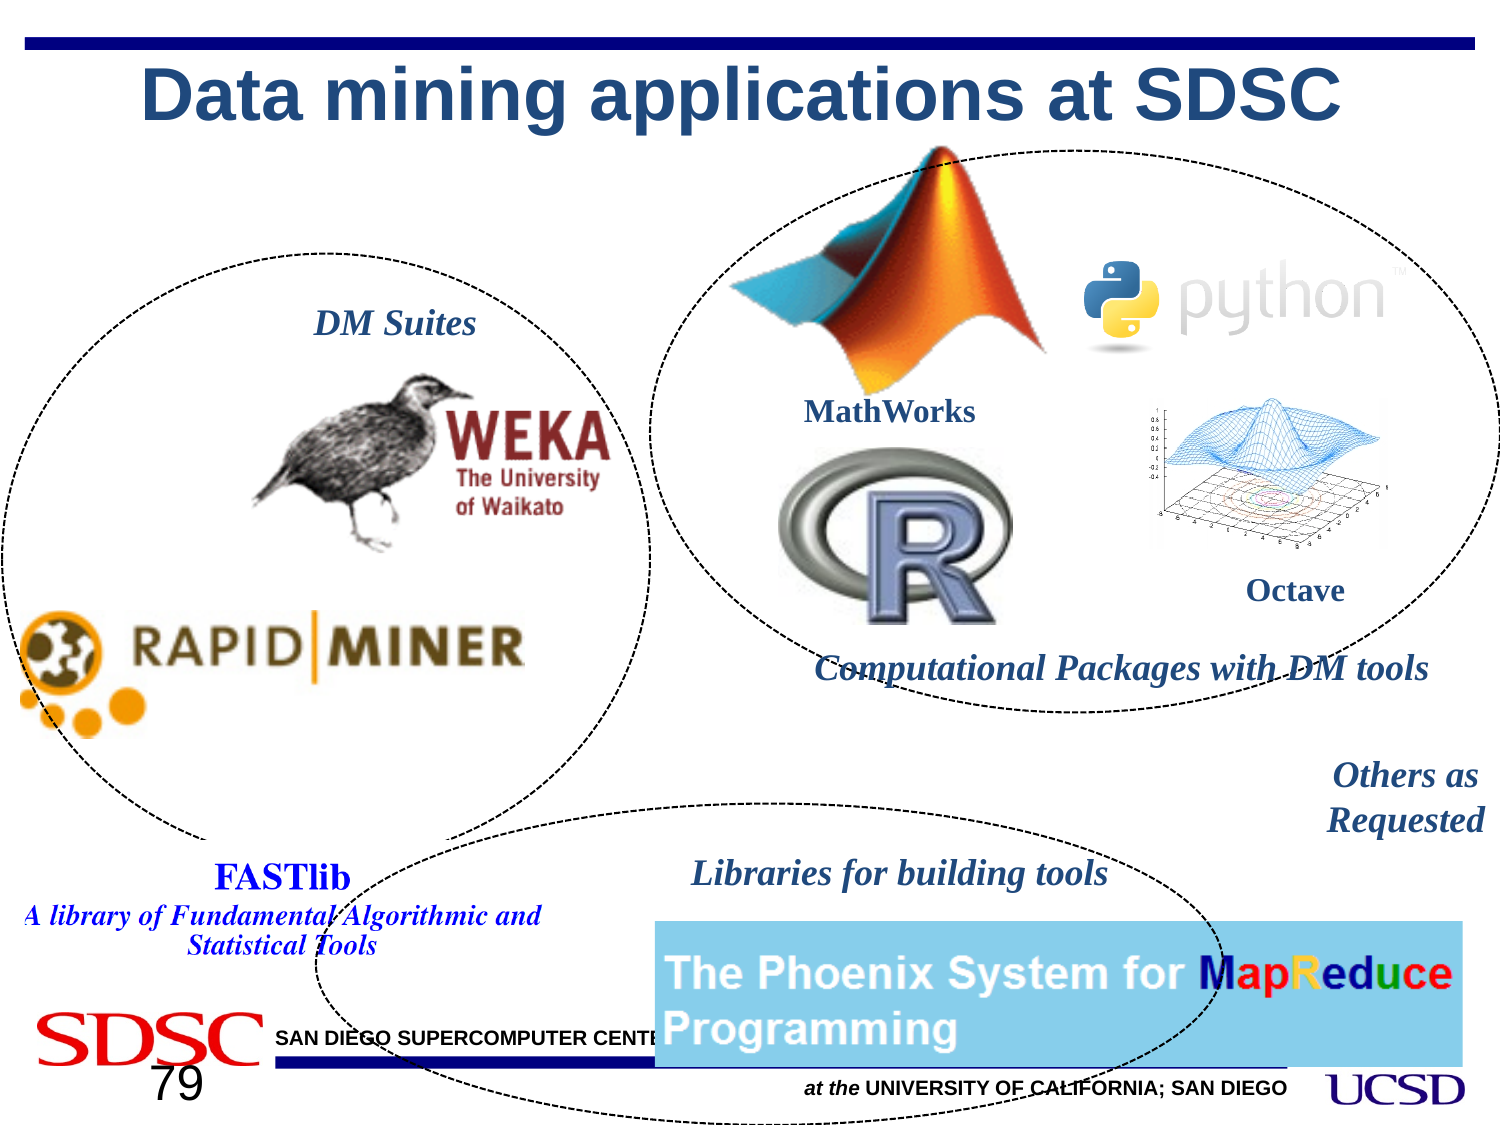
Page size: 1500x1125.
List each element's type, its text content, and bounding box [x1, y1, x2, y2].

picture [24, 840, 549, 955]
picture [778, 447, 1013, 626]
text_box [724, 131, 1050, 438]
text_box Libraries for building tools [1061, 840, 1238, 901]
text_box [2, 253, 650, 838]
text_box [777, 150, 1500, 637]
text_box DM Suites [212, 290, 588, 350]
picture [1073, 247, 1464, 358]
text_box Data mining applications at SDSC [20, 37, 1464, 143]
picture [250, 371, 627, 570]
slide_number 79 [20, 1043, 334, 1119]
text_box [1149, 397, 1388, 617]
text_box [931, 696, 1219, 713]
text_box Others as Requested [1223, 742, 1500, 848]
text_box [315, 803, 1206, 1125]
text_box Computational Packages with DM tools [784, 635, 1460, 696]
picture [654, 921, 1465, 1105]
text_box [650, 278, 777, 632]
picture [19, 610, 526, 739]
picture [37, 1012, 263, 1043]
